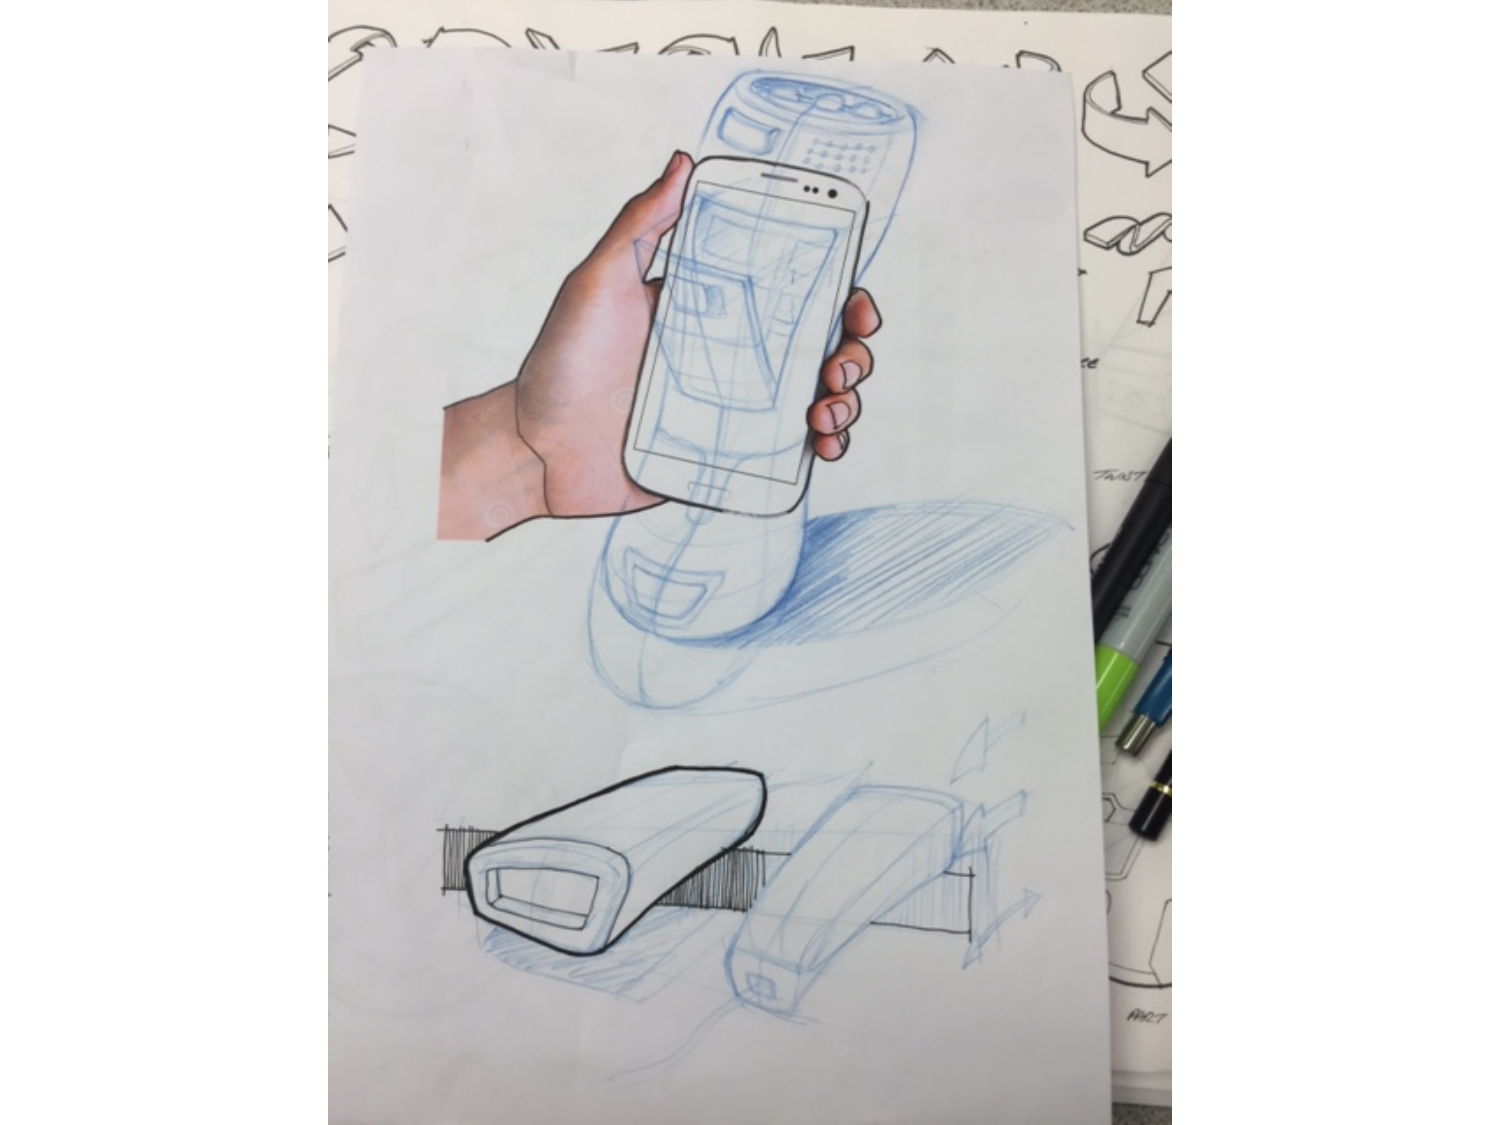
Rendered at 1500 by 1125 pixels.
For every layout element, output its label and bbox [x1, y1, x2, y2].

picture [327, 0, 1173, 1125]
